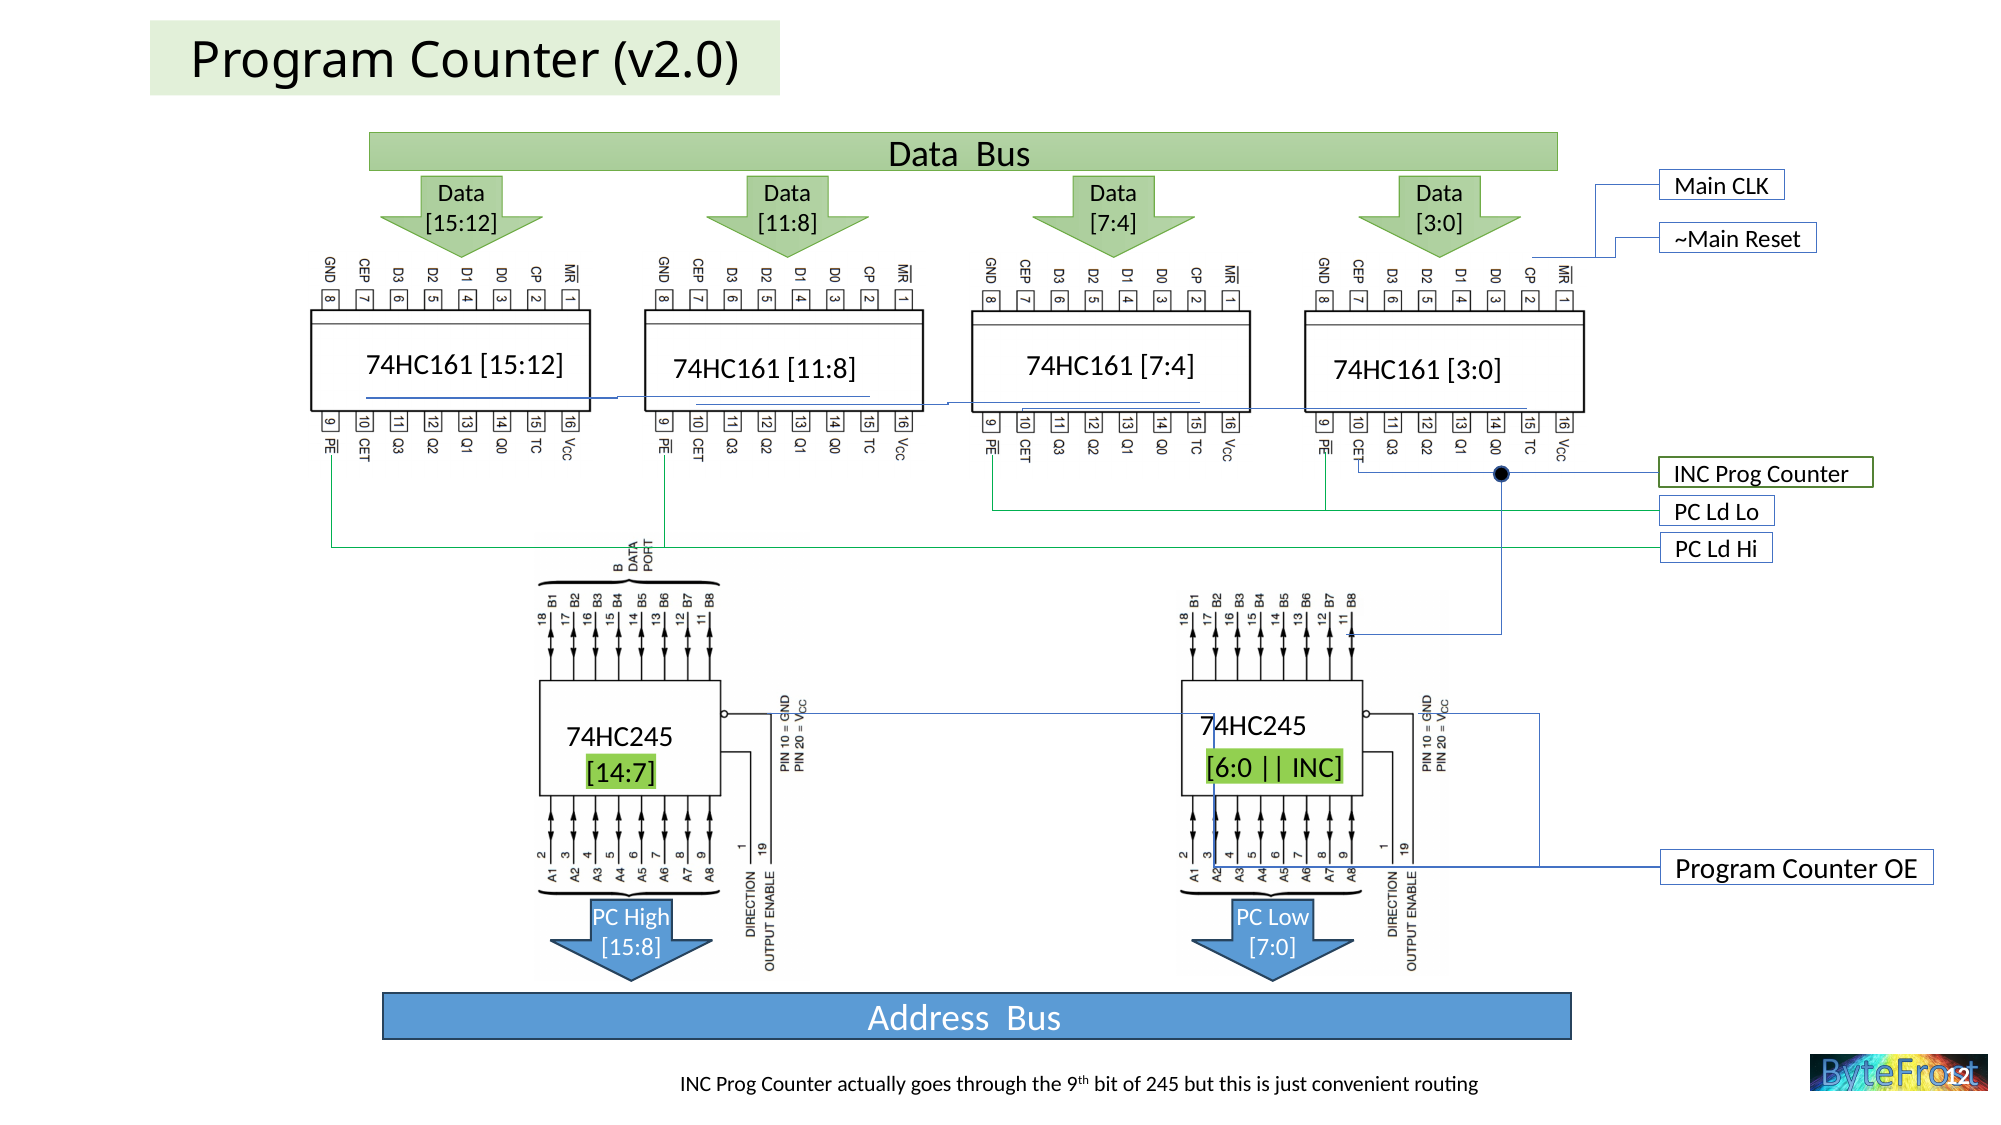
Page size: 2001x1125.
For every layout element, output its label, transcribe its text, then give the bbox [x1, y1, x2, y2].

text_box Program Counter OE [1660, 849, 1934, 885]
text_box PC Ld Lo [1660, 495, 1775, 526]
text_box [308, 251, 616, 479]
text_box Data [11:8] [706, 175, 869, 251]
text_box 12 [1784, 1044, 1986, 1105]
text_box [1276, 454, 1660, 548]
picture [1810, 1054, 1988, 1091]
text_box Data [15:12] [380, 175, 543, 251]
slide_number 12 [1771, 1042, 1984, 1103]
text_box Address Bus [382, 992, 1572, 1040]
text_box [1173, 590, 1449, 713]
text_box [1173, 868, 1449, 976]
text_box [949, 454, 1273, 548]
text_box Data [3:0] [1358, 175, 1522, 252]
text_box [1531, 184, 1660, 258]
text_box INC Prog Counter actually goes through the 9th bit of 245 but this is just convenient routing [665, 1062, 1494, 1104]
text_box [619, 251, 926, 454]
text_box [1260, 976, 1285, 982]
text_box Data Bus [369, 132, 1558, 171]
title Program Counter (v2.0) [150, 20, 780, 96]
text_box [968, 252, 1273, 454]
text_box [1276, 252, 1587, 454]
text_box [534, 548, 810, 981]
text_box INC Prog Counter [1660, 457, 1873, 488]
text_box Main CLK [1659, 169, 1785, 200]
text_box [767, 713, 1660, 868]
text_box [331, 454, 616, 548]
text_box ~Main Reset [1660, 222, 1817, 253]
text_box PC Ld Hi [1660, 532, 1773, 563]
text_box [619, 454, 947, 548]
text_box Data [7:4] [1032, 175, 1195, 252]
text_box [1345, 472, 1660, 635]
